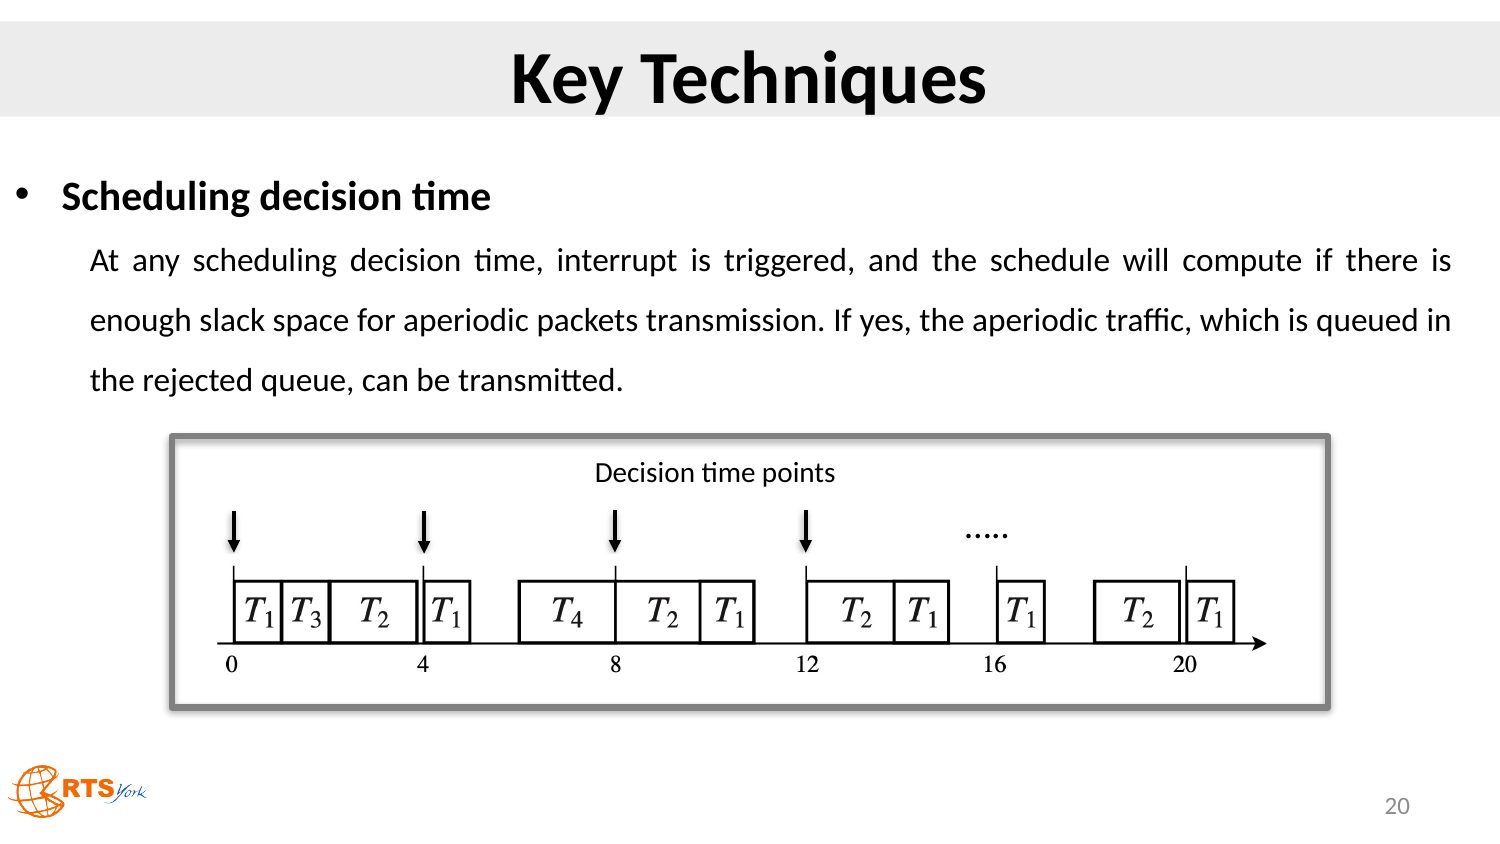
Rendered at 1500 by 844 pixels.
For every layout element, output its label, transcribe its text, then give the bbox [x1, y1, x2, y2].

text_box Key Techniques [0, 21, 1500, 117]
text_box Scheduling decision time At any scheduling decision time, interrupt is triggered, and the schedule will compute if there is enough slack space for aperiodic packets transmission. If yes, the aperiodic traffic, which is queued in the rejected queue, can be transmitted. [0, 136, 1469, 406]
picture [7, 765, 147, 819]
slide_number 19 [1074, 782, 1425, 827]
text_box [171, 431, 1329, 708]
